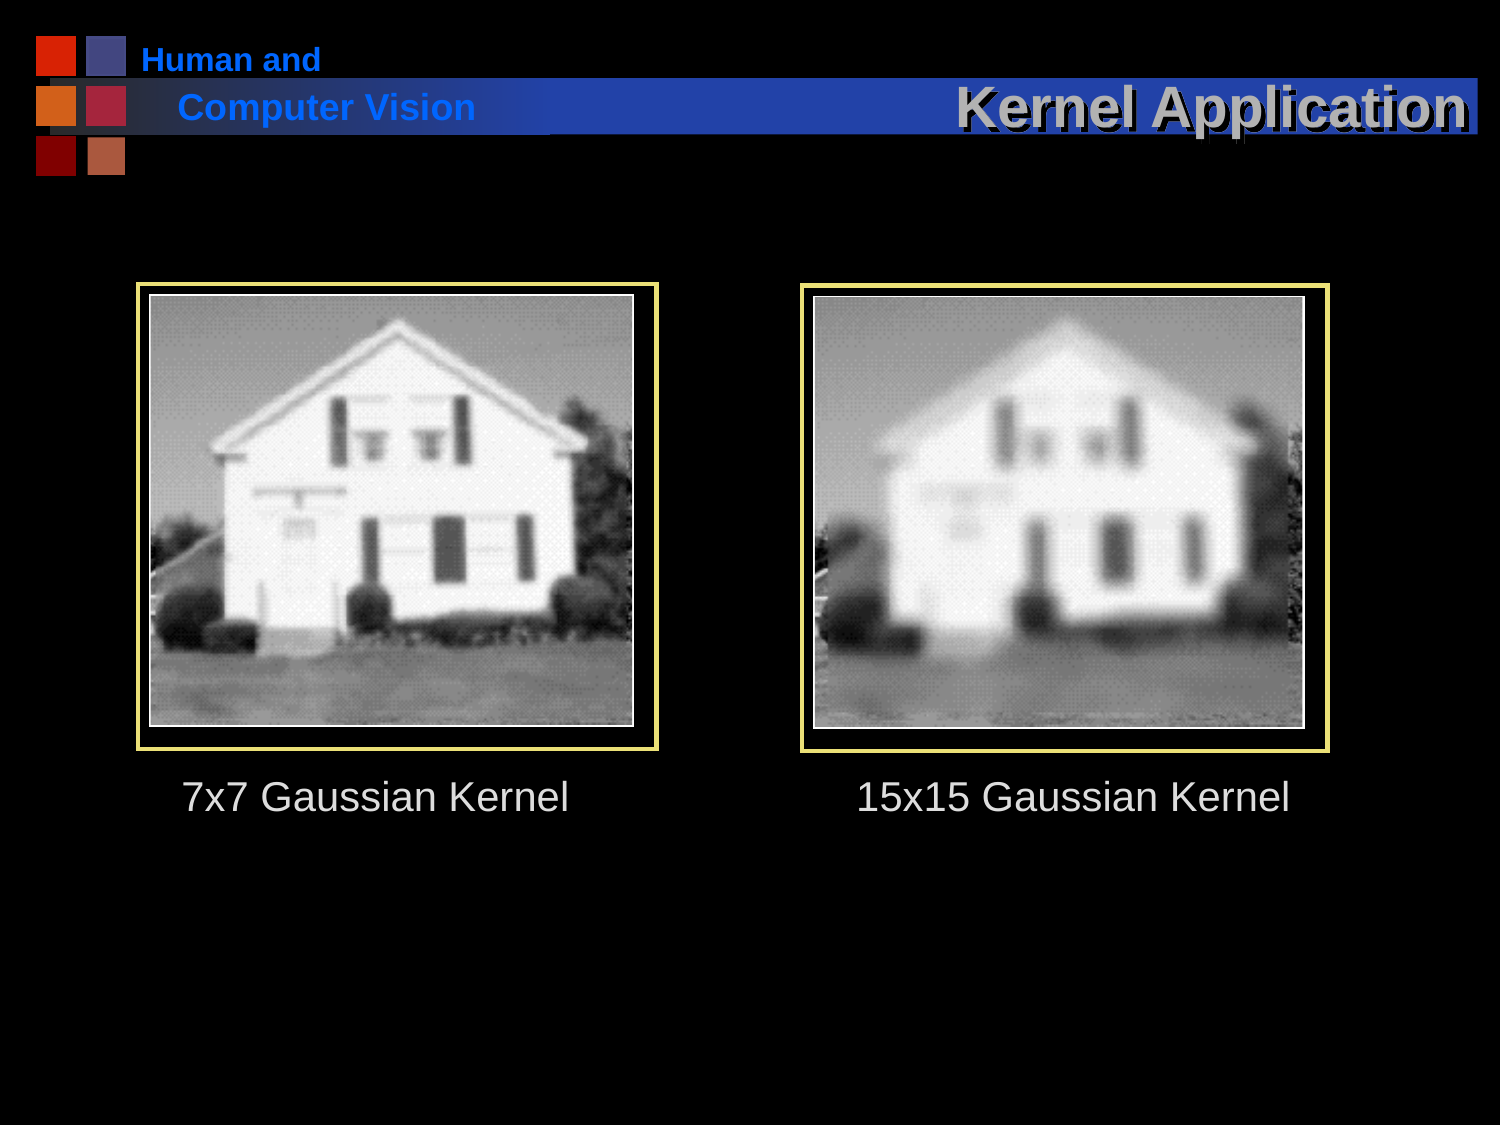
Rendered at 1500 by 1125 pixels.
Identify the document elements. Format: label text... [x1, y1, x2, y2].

picture [804, 287, 1326, 749]
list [140, 285, 655, 747]
text_box 7x7 Gaussian Kernel [166, 762, 585, 828]
title Kernel Application [935, 46, 1489, 148]
text_box 15x15 Gaussian Kernel [841, 762, 1306, 828]
